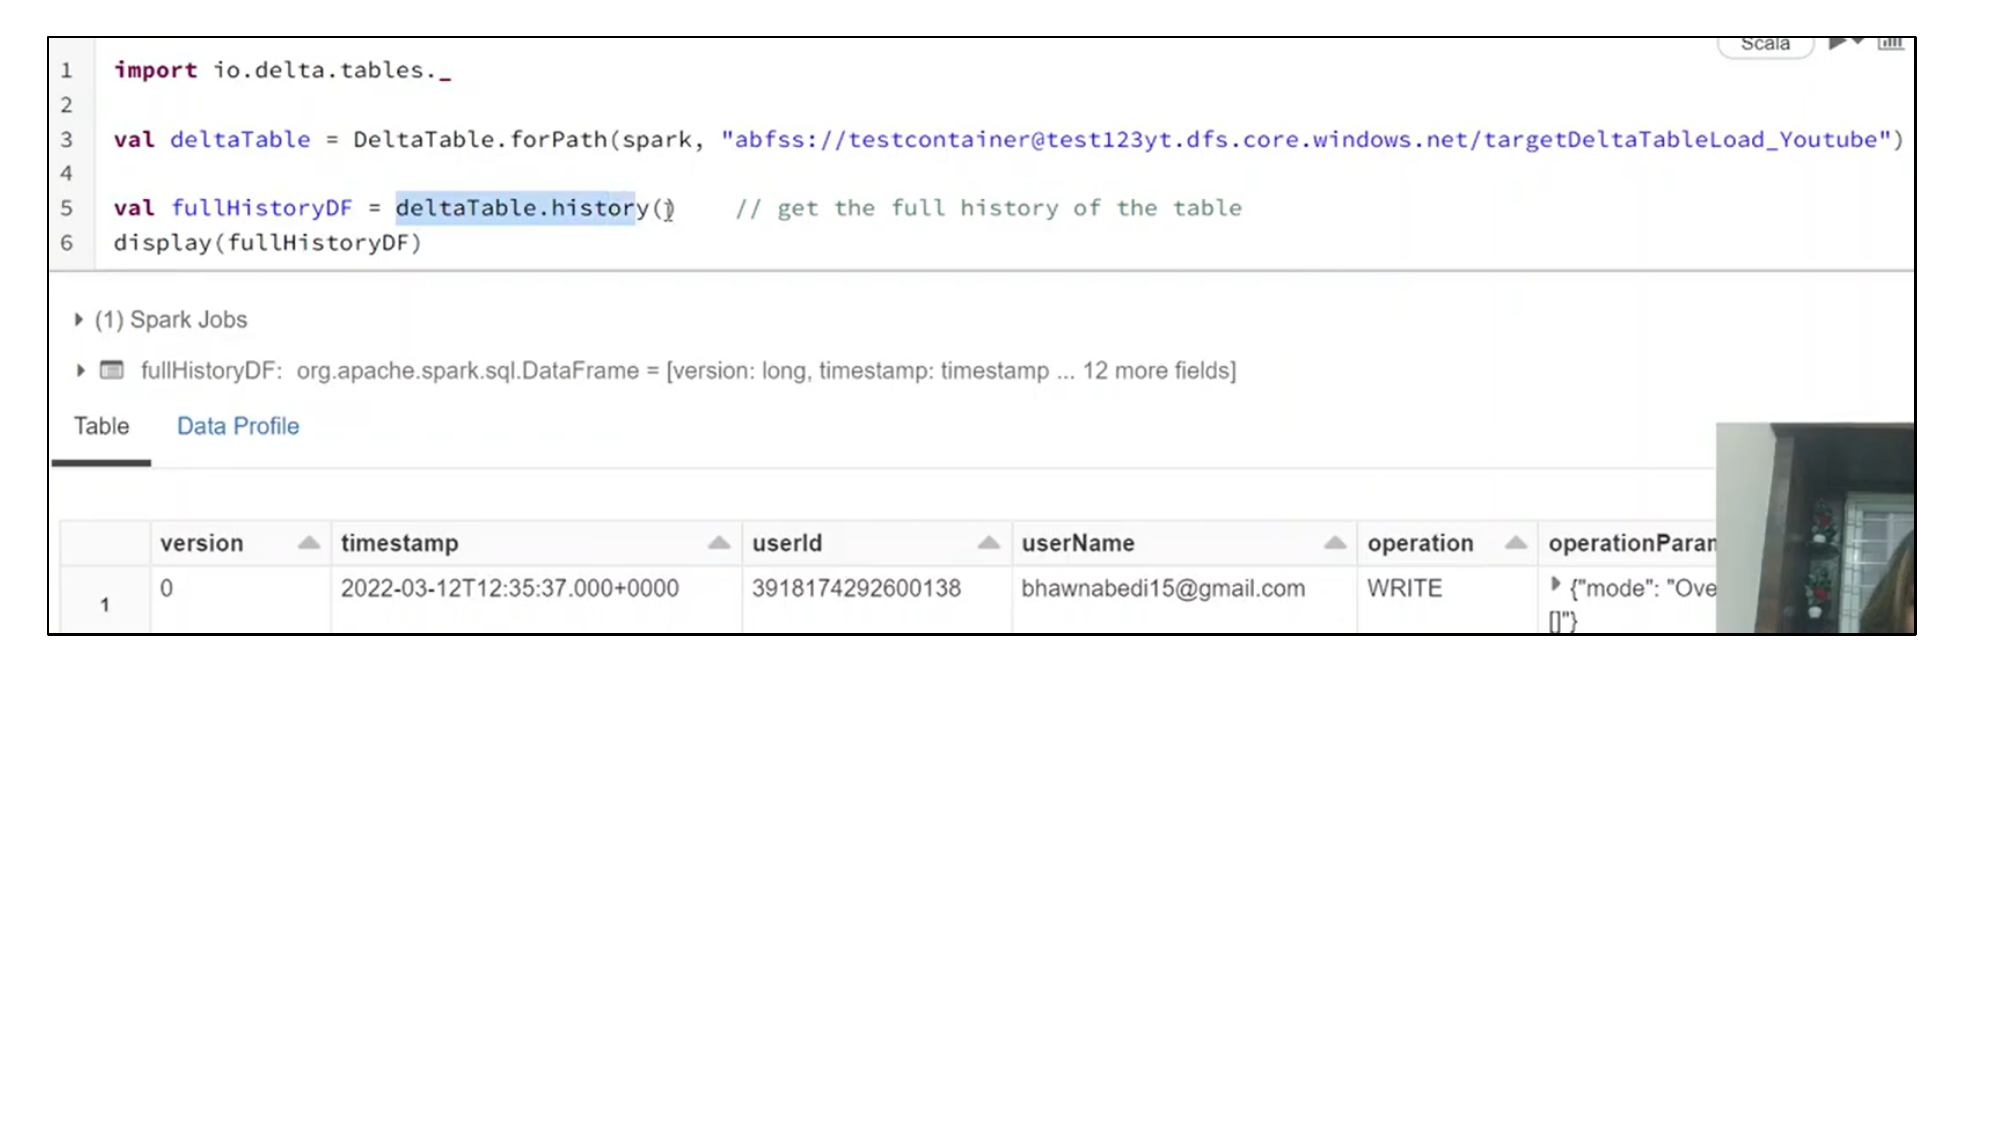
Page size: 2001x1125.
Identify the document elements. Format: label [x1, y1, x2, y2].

picture [49, 38, 1914, 634]
